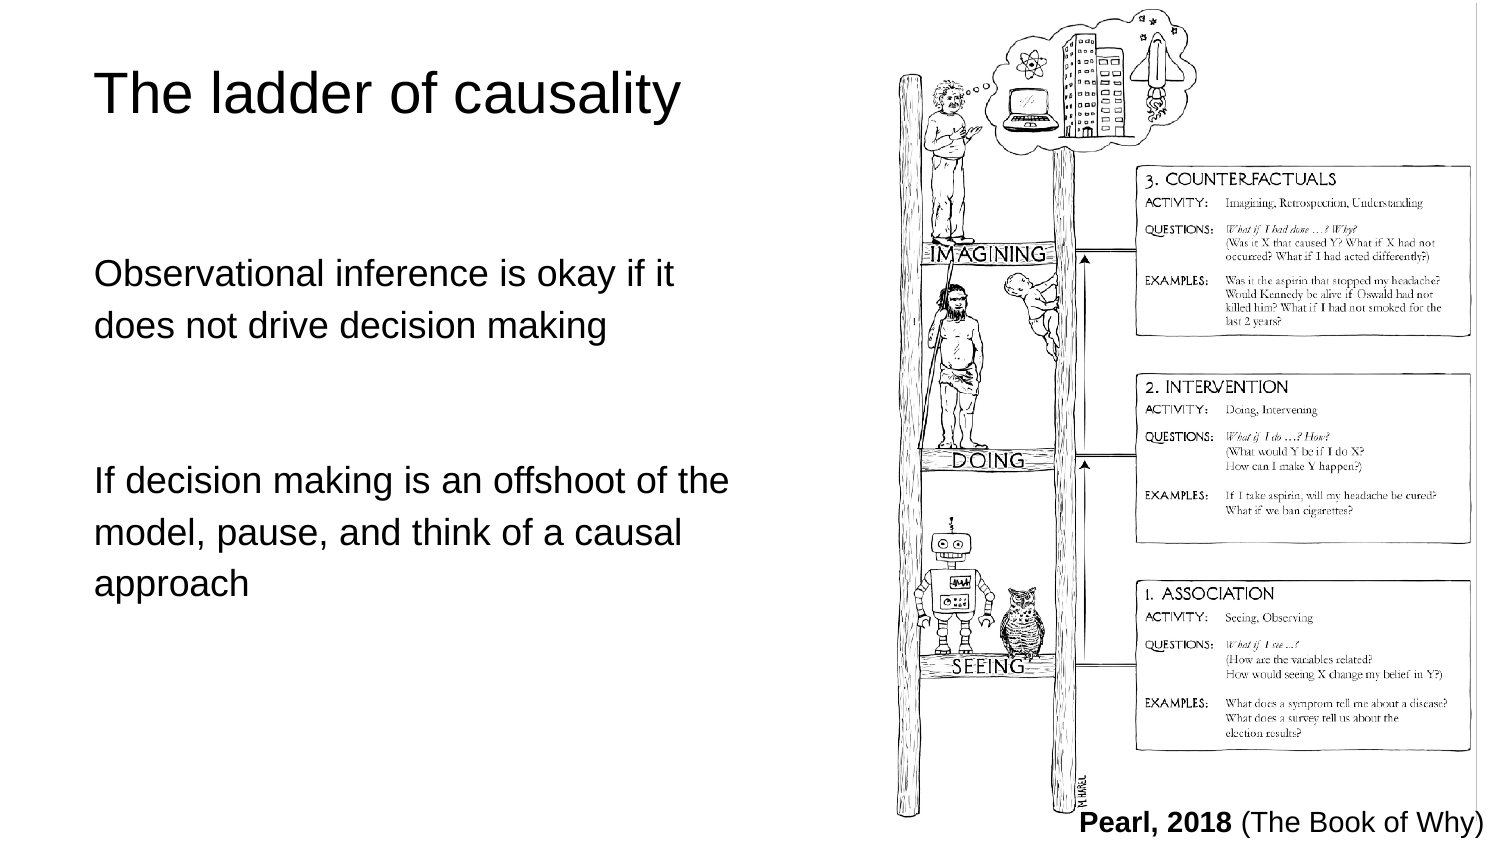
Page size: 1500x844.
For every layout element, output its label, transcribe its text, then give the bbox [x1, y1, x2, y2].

picture [891, 3, 1477, 821]
list Observational inference is okay if it does not drive decision making If decision making is an offshoot of the model, pause, and think of a causal approach [78, 227, 767, 617]
title The ladder of causality [78, 40, 740, 135]
text_box Pearl, 2018 (The Book of Why) [1062, 794, 1500, 844]
